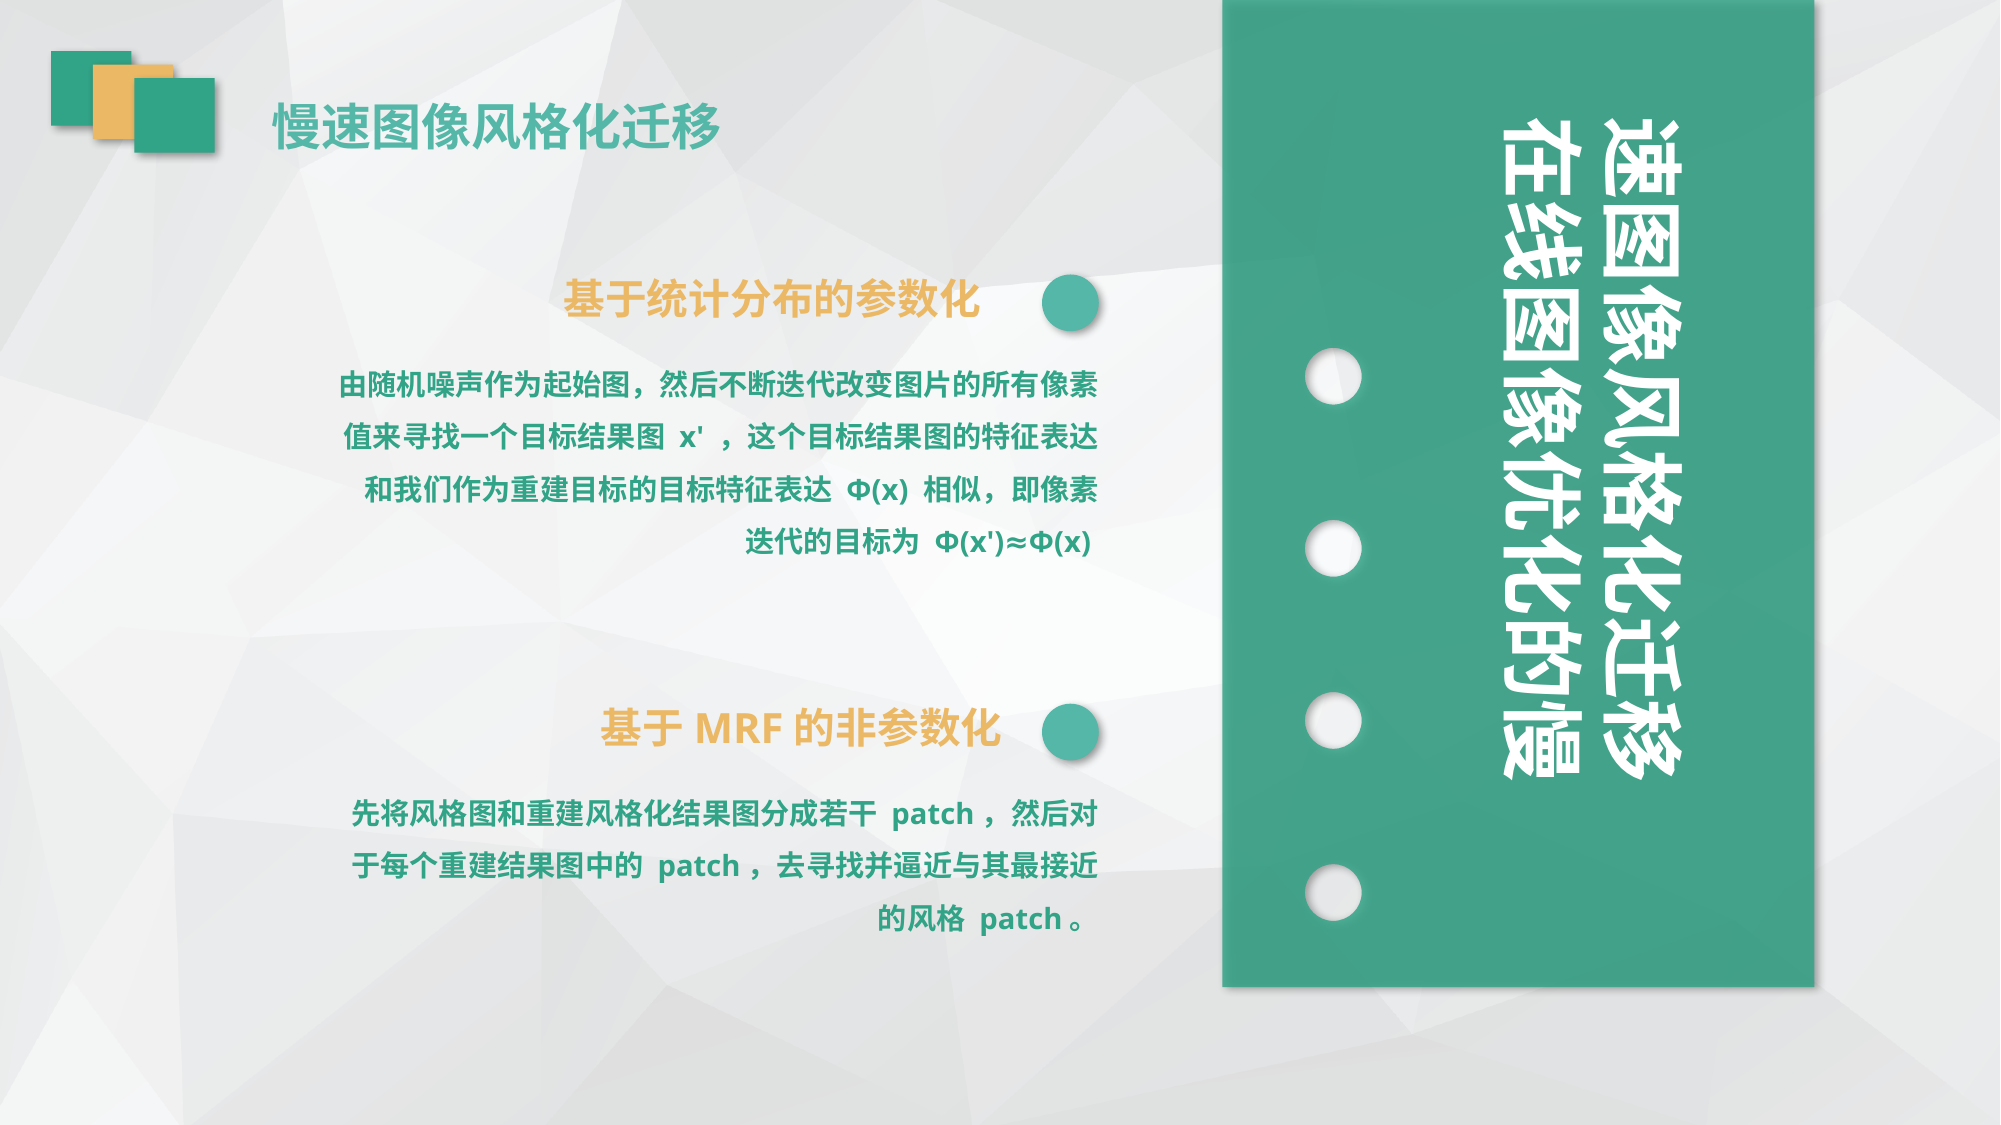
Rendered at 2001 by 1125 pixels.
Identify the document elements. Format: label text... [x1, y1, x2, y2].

text_box 速图像风格化迁移在线图像优化的慢 [1469, 101, 1702, 843]
picture [0, 0, 2000, 1125]
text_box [338, 265, 1099, 561]
picture [1307, 694, 1360, 747]
picture [1307, 866, 1360, 919]
text_box [1221, 0, 1815, 988]
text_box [51, 51, 767, 165]
picture [1307, 521, 1360, 575]
picture [1307, 349, 1360, 403]
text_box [338, 694, 1099, 931]
